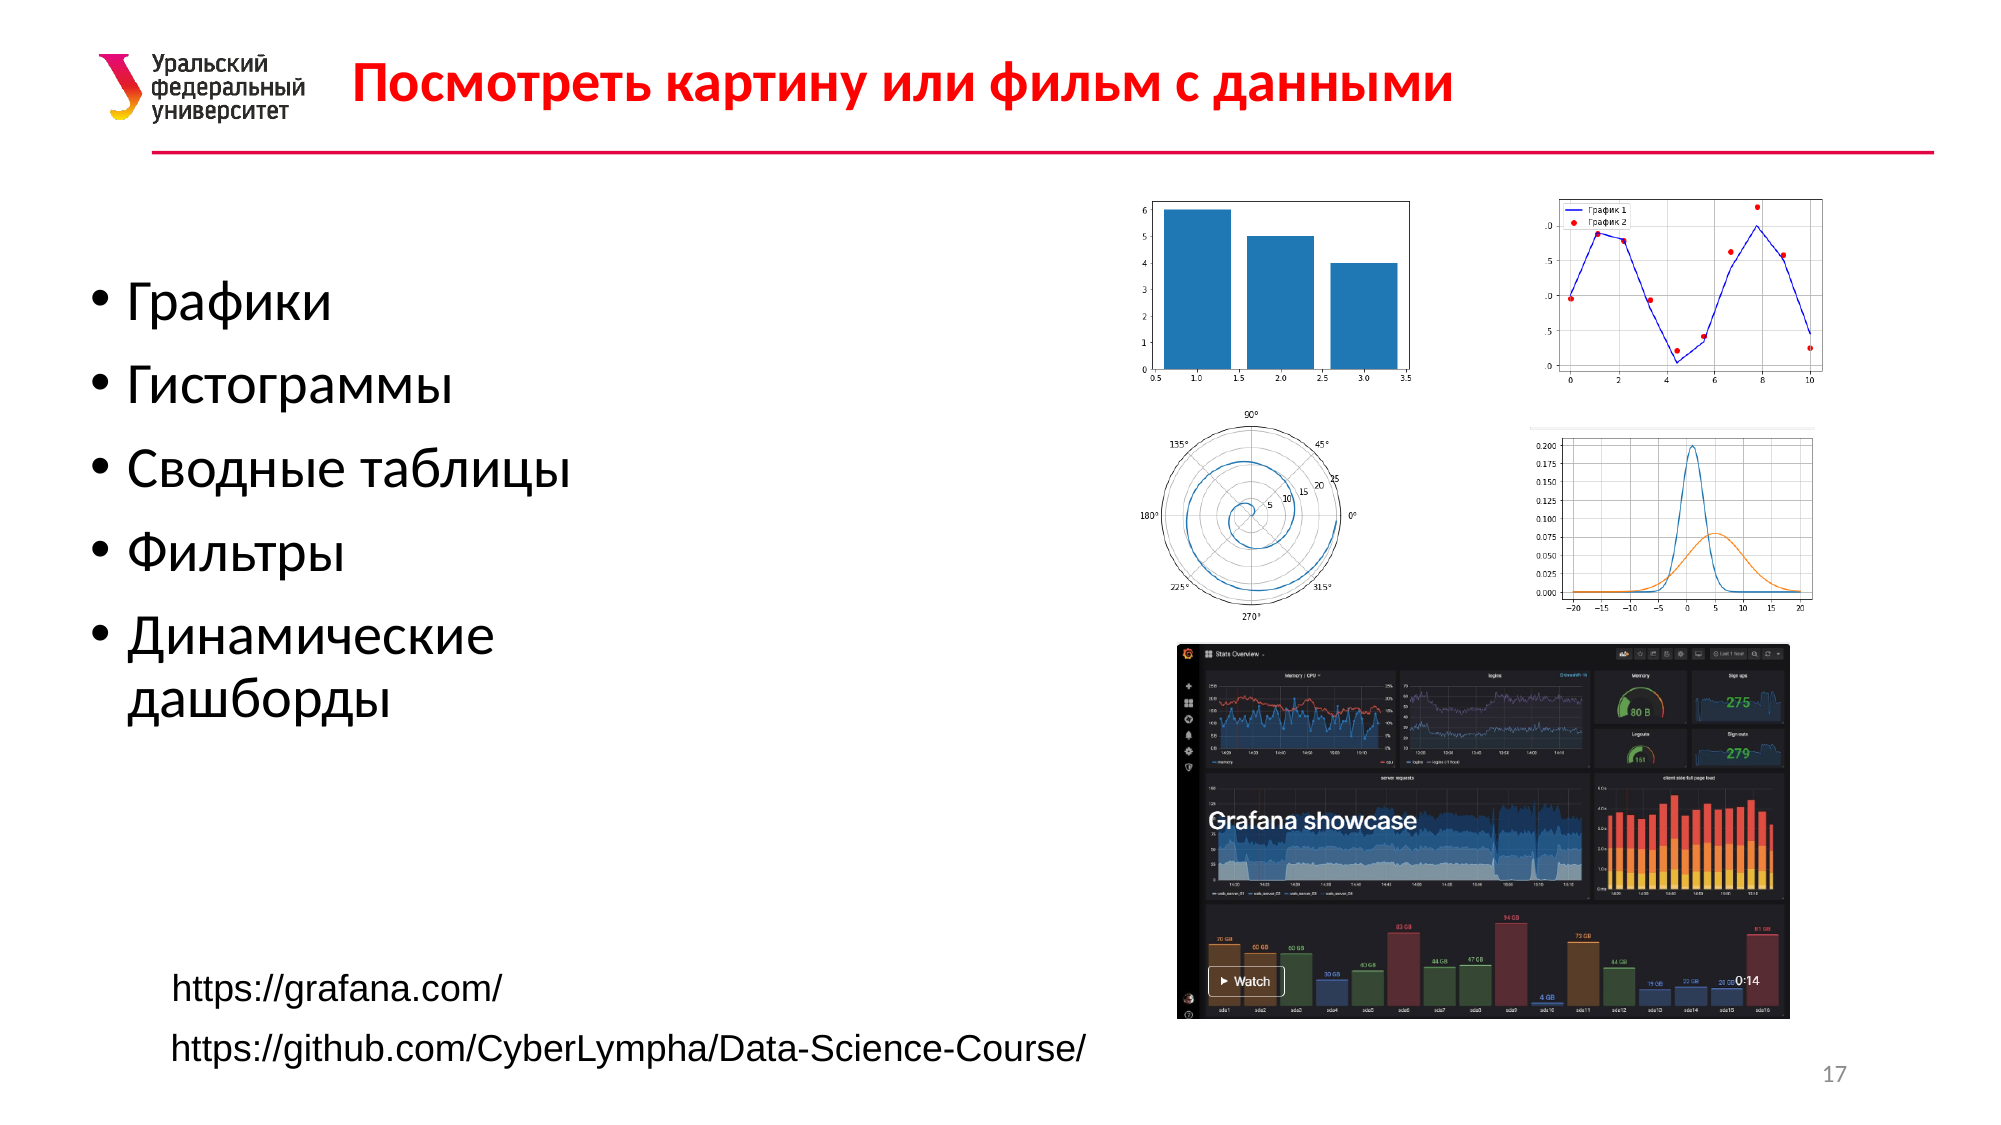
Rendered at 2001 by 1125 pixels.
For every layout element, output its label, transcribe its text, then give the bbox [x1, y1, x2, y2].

picture [1529, 427, 1815, 619]
picture [1132, 406, 1361, 626]
picture [1177, 642, 1790, 1019]
text_box https://github.com/CyberLympha/Data-Science-Course/ [155, 1016, 1181, 1077]
text_box [151, 150, 1935, 155]
text_box Посмотреть картину или фильм с данными [337, 36, 1945, 121]
picture [1132, 193, 1417, 390]
slide_number 17 [1412, 1042, 1863, 1103]
text_box https://grafana.com/ [156, 956, 518, 1016]
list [98, 52, 320, 124]
picture [1545, 193, 1830, 383]
text_box Графики Гистограммы Сводные таблицы Фильтры Динамические дашборды [74, 262, 688, 1005]
